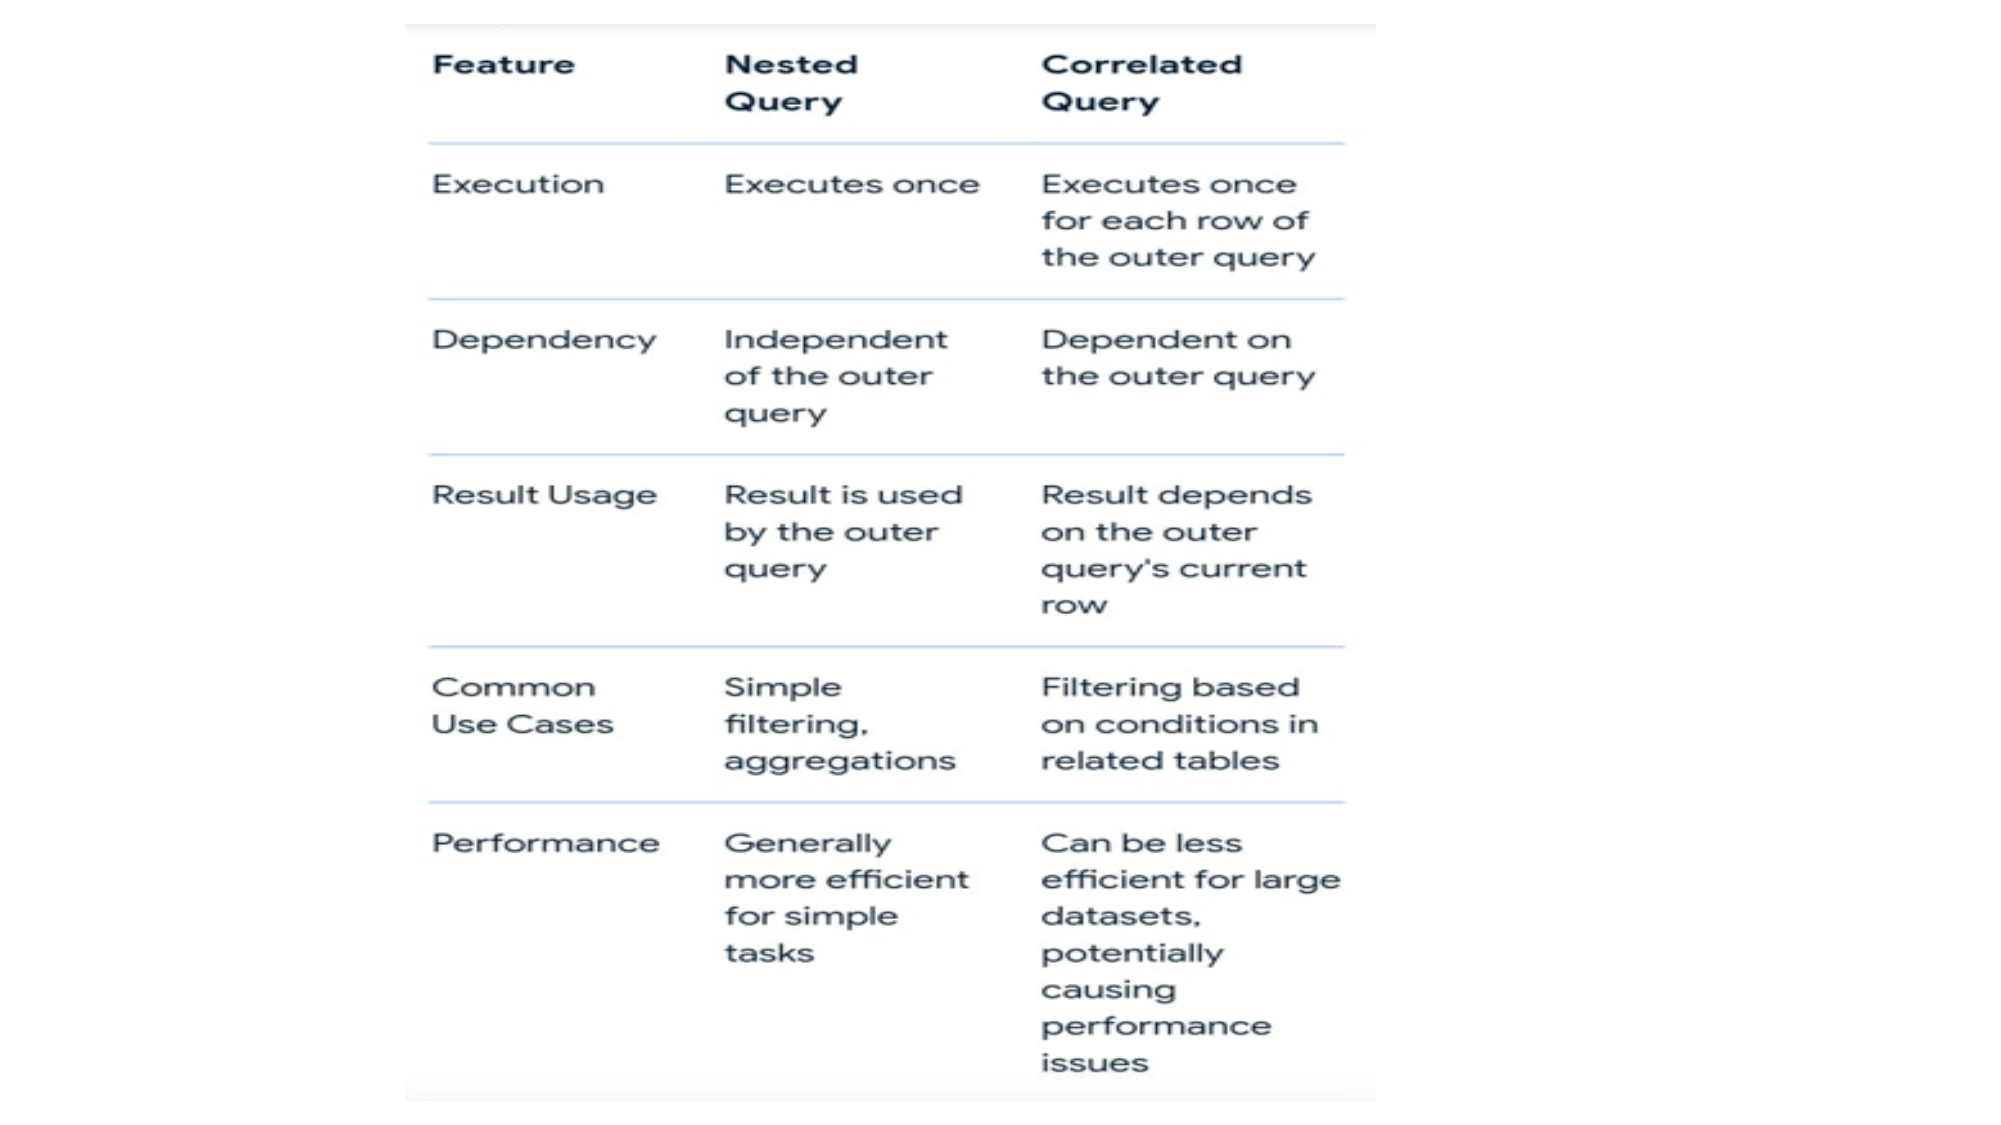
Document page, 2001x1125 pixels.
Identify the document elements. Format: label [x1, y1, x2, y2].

list [405, 24, 1377, 1101]
